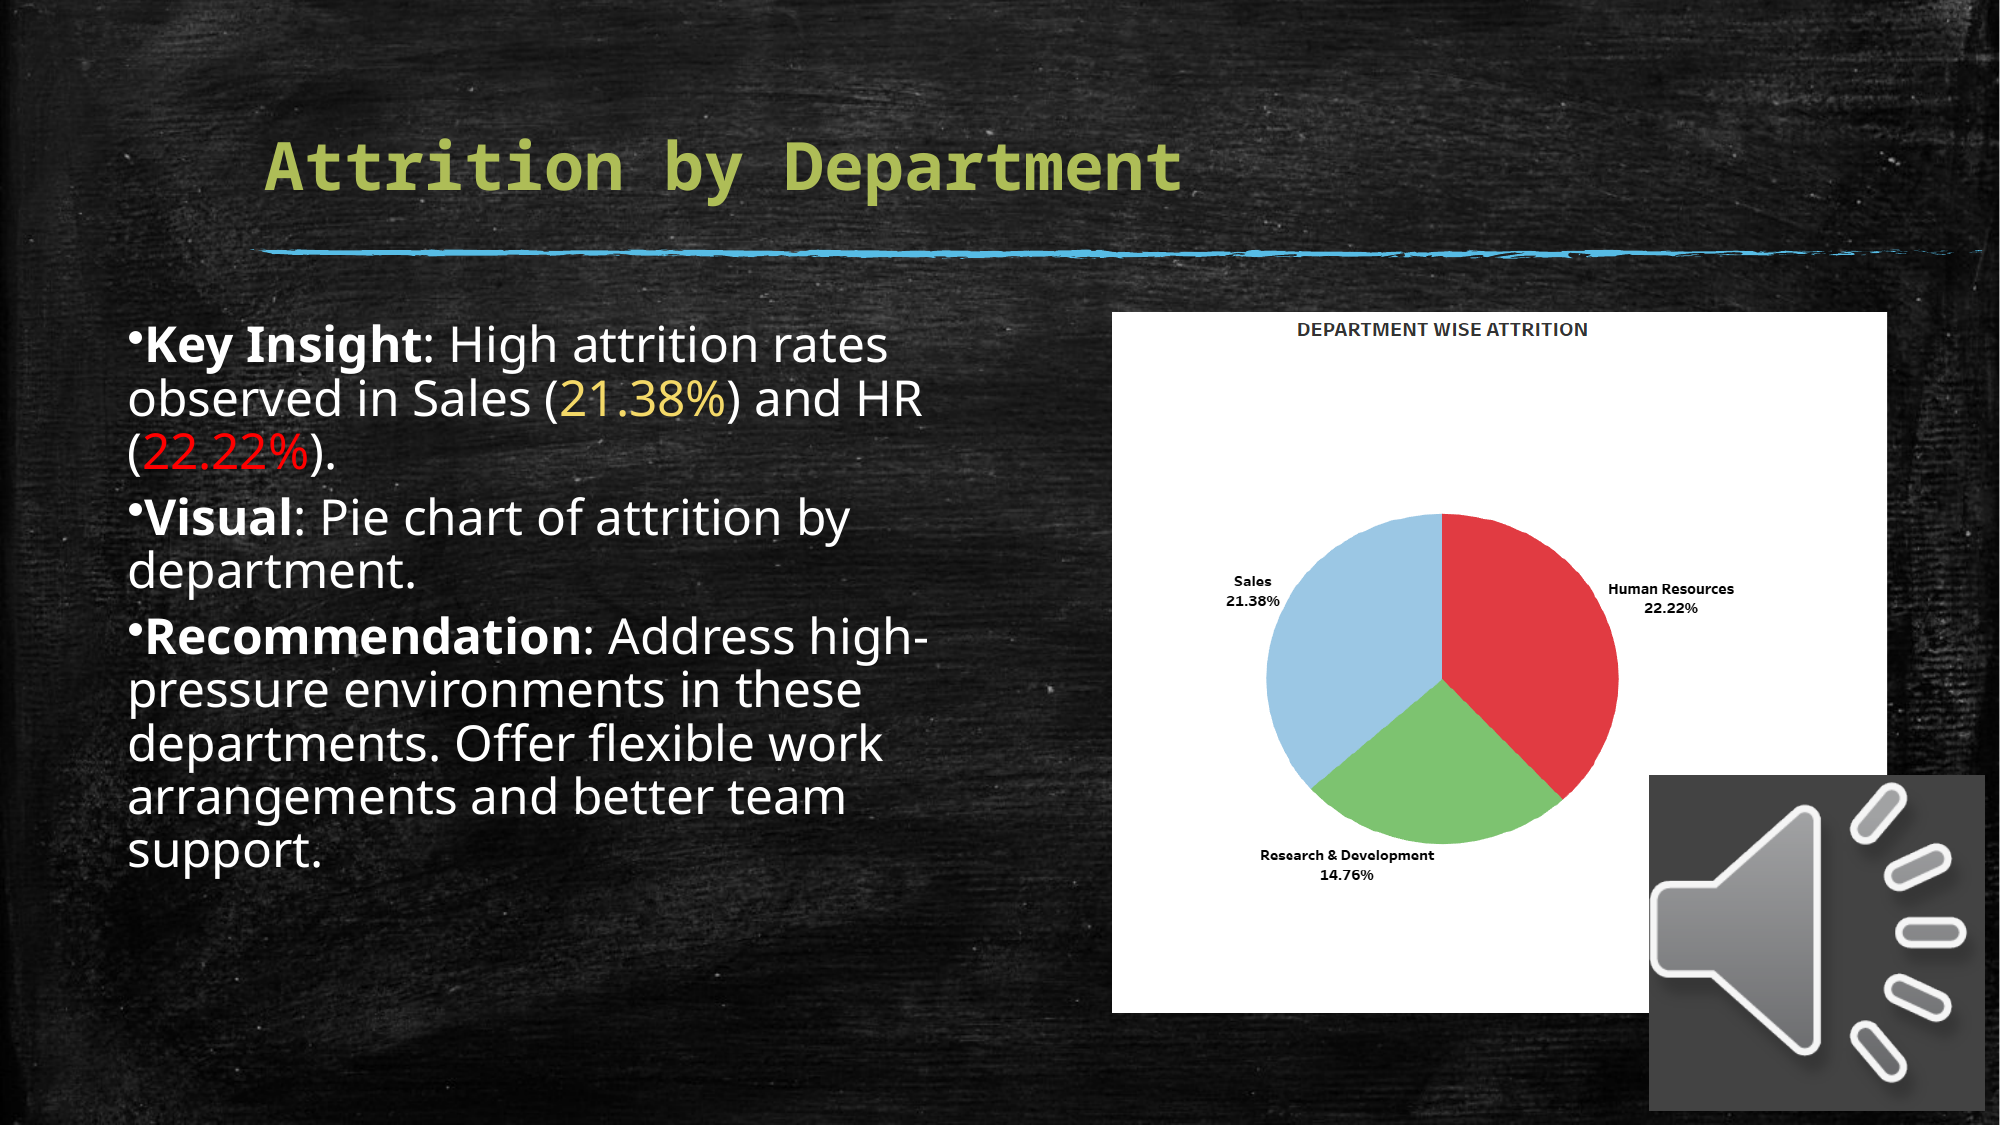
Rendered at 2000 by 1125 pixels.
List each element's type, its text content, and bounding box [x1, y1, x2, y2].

list Key Insight: High attrition rates observed in Sales (21.38%) and HR (22.22%). Visual: Pie chart of attrition by department. Recommendation: Address high-pressure environments in these departments. Offer flexible work arrangements and better team support. [112, 312, 975, 888]
picture [1112, 312, 1986, 1112]
title Attrition by Department [249, 45, 1750, 213]
